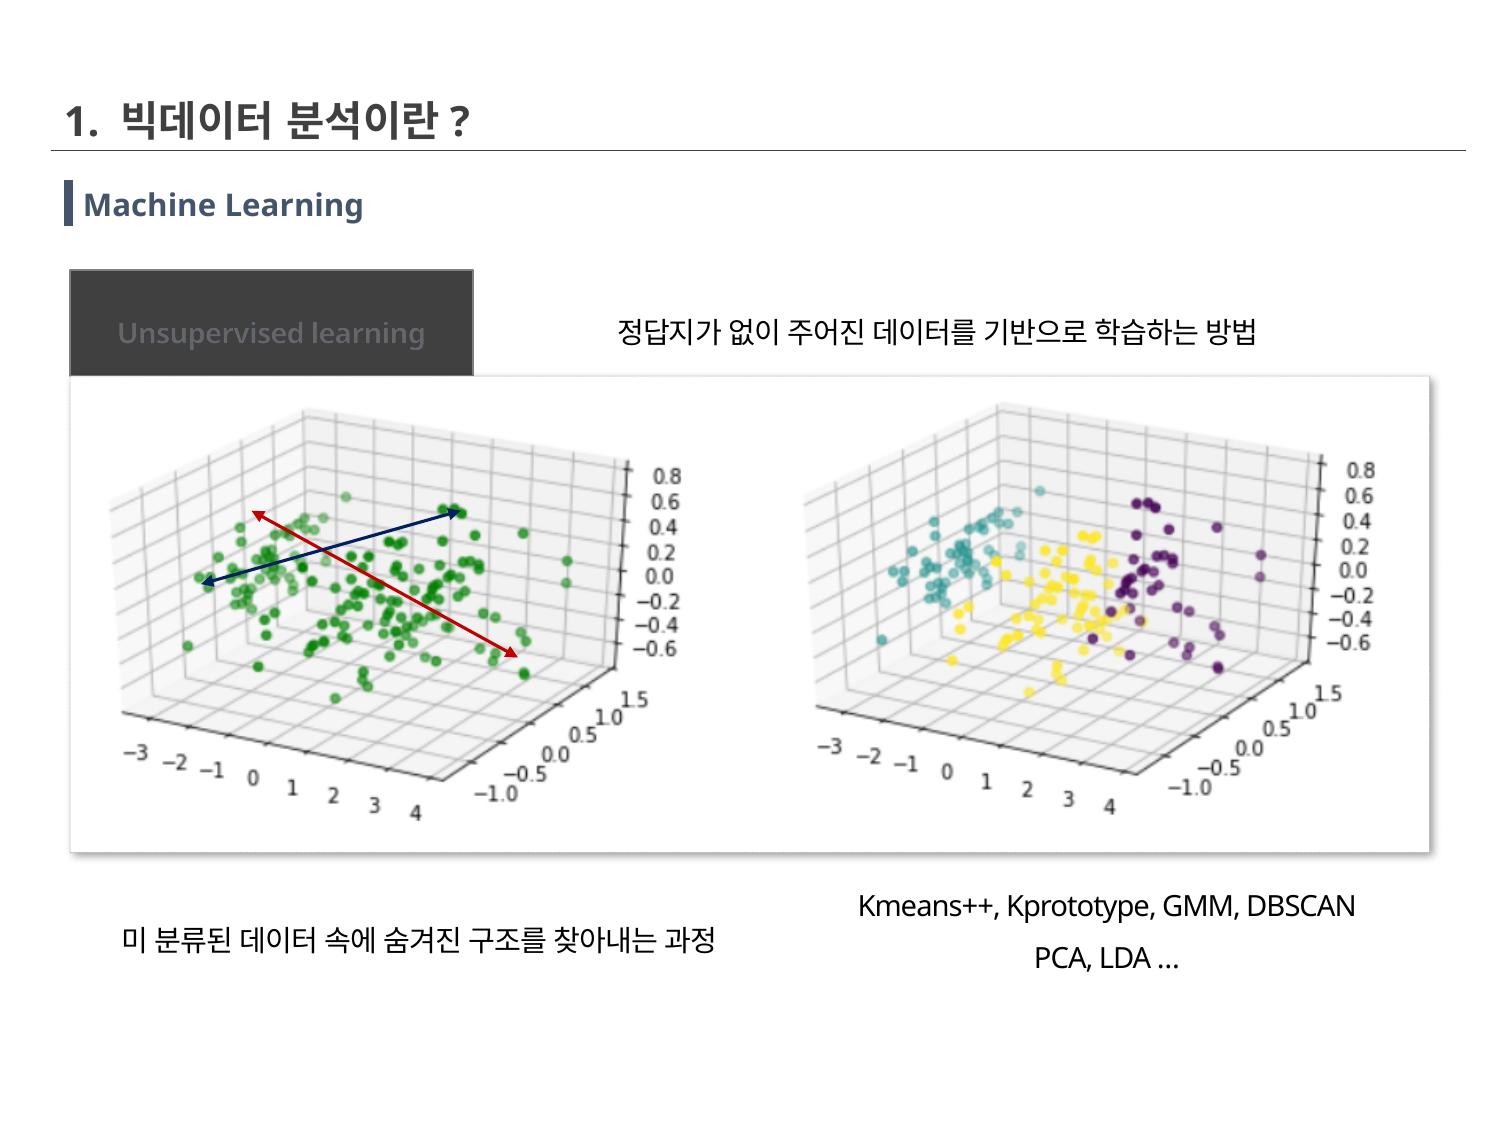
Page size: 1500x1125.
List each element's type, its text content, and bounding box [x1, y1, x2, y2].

text_box Kmeans++, Kprototype, GMM, DBSCAN PCA, LDA … [779, 876, 1442, 968]
text_box 미 분류된 데이터 속에 숨겨진 구조를 찾아내는 과정 [92, 885, 754, 977]
text_box Unsupervised learning [70, 270, 473, 376]
picture [83, 396, 703, 833]
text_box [200, 510, 461, 585]
picture [763, 396, 1403, 833]
text_box 1. 빅데이터 분석이란? [50, 96, 1482, 144]
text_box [68, 175, 663, 234]
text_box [251, 510, 519, 658]
text_box [69, 375, 1431, 854]
text_box 정답지가 없이 주어진 데이터를 기반으로 학습하는 방법 [472, 277, 1403, 369]
